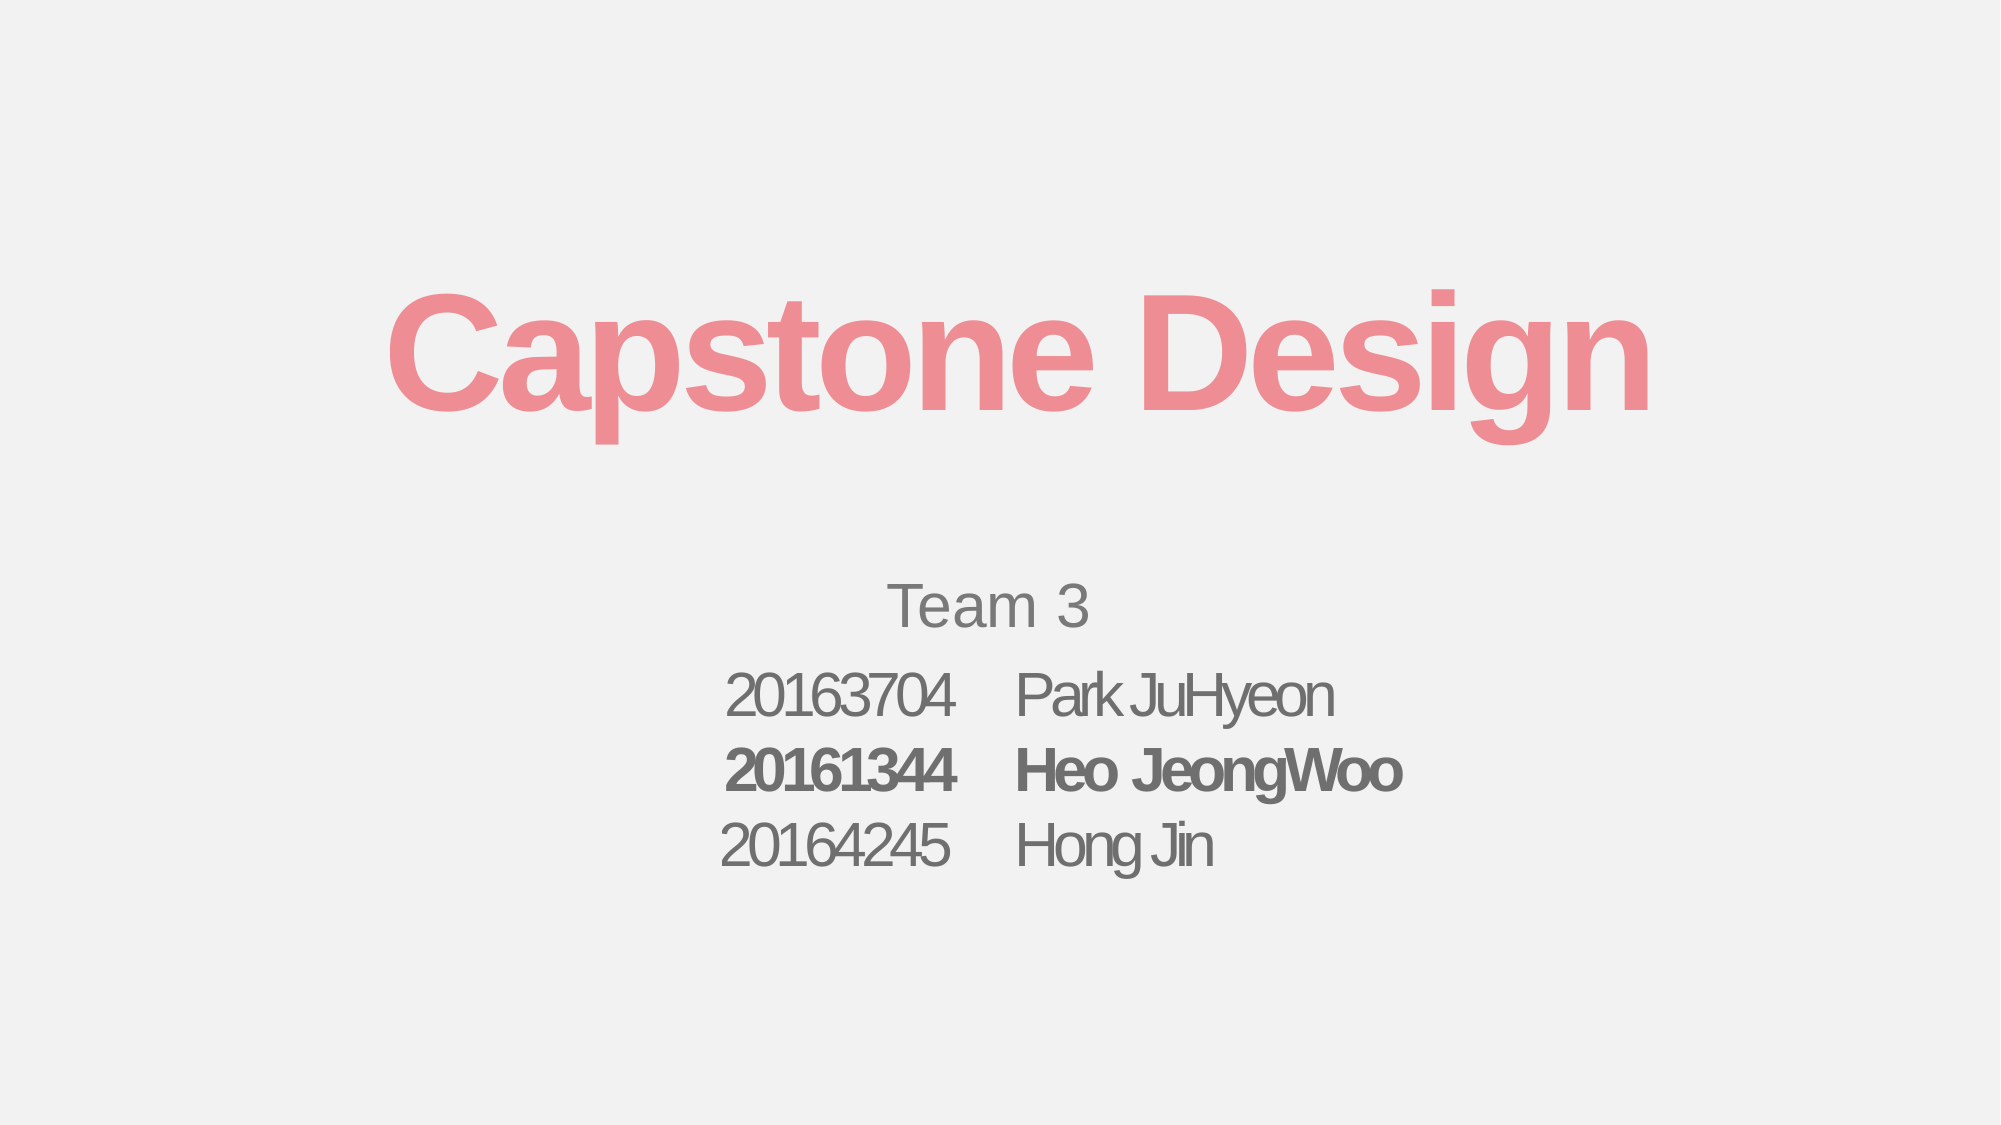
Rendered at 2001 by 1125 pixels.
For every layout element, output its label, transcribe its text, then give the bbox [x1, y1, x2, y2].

text_box 20163704 20161344 20164245 [704, 646, 979, 886]
text_box Park JuHyeon Heo JeongWoo Hong Jin [999, 646, 1500, 886]
text_box Team 3 [871, 557, 1325, 647]
text_box Capstone Design [214, 236, 1785, 452]
